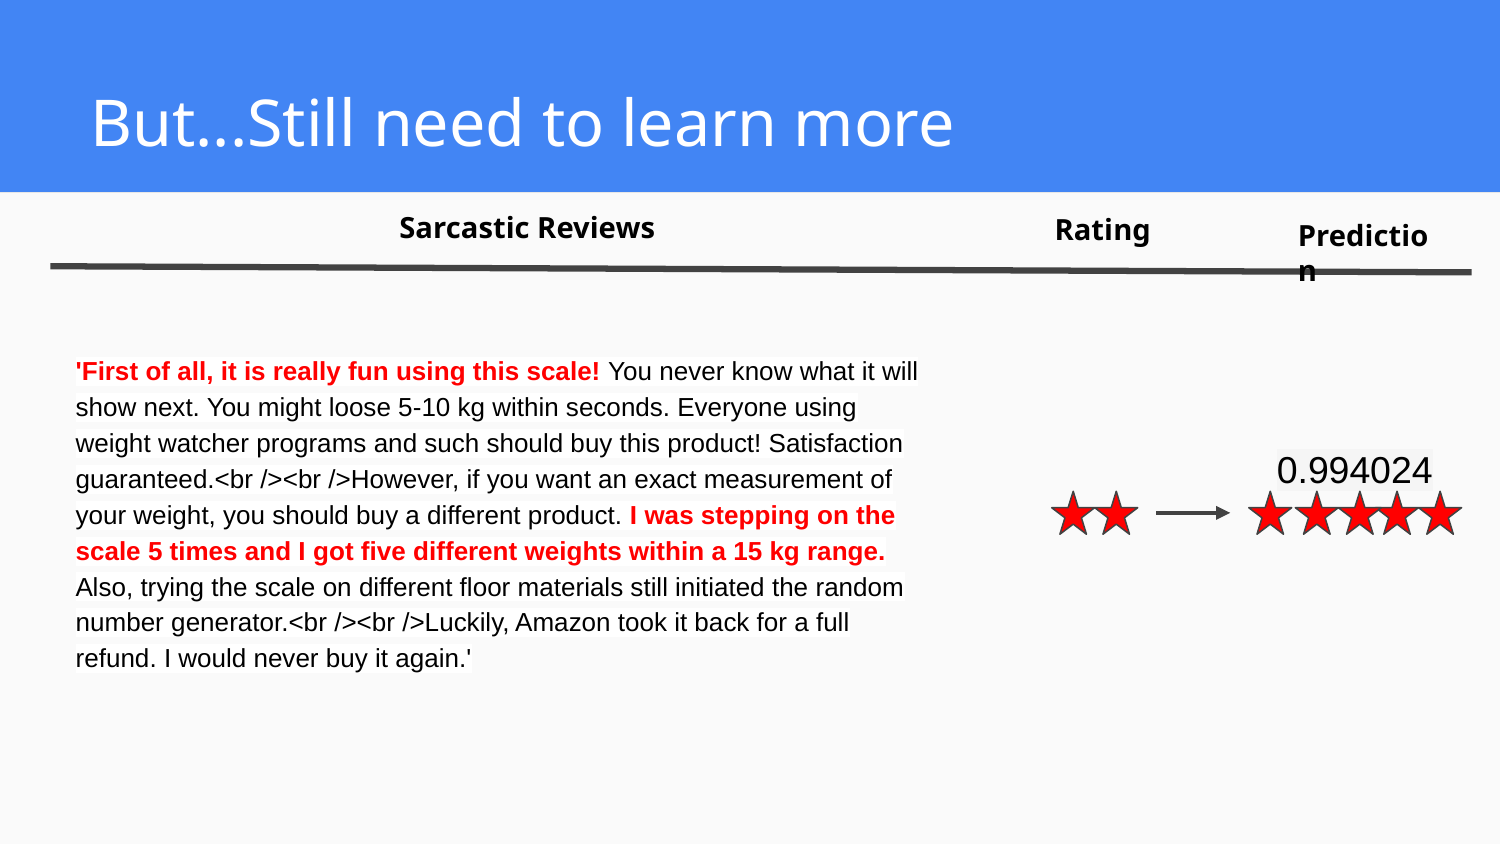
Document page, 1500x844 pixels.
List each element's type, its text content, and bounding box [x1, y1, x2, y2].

text_box [1051, 491, 1095, 535]
text_box [1094, 491, 1138, 535]
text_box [50, 265, 1472, 273]
text_box 0.994024 [1261, 421, 1458, 480]
text_box Sarcastic Reviews [384, 194, 700, 264]
list 'First of all, it is really fun using this scale! You never know what it will show next. You might loose 5-10 kg within seconds. Everyone using weight watcher programs and such should buy this product! Satisfaction guaranteed.<br /><br />However, if you want an exact measurement of your weight, you should buy a different product. I was stepping on the scale 5 times and I got five different weights within a 15 kg range. Also, trying the scale on different floor materials still initiated the random number generator.<br /><br />Luckily, Amazon took it back for a full refund. I would never buy it again.' [60, 294, 938, 775]
text_box [1418, 491, 1462, 535]
text_box [1379, 491, 1419, 535]
text_box [1248, 491, 1292, 535]
text_box Prediction [1282, 202, 1462, 261]
title But...Still need to learn more [75, 47, 1425, 174]
text_box Rating [1039, 196, 1194, 264]
text_box [1338, 491, 1382, 535]
text_box [1295, 491, 1339, 535]
